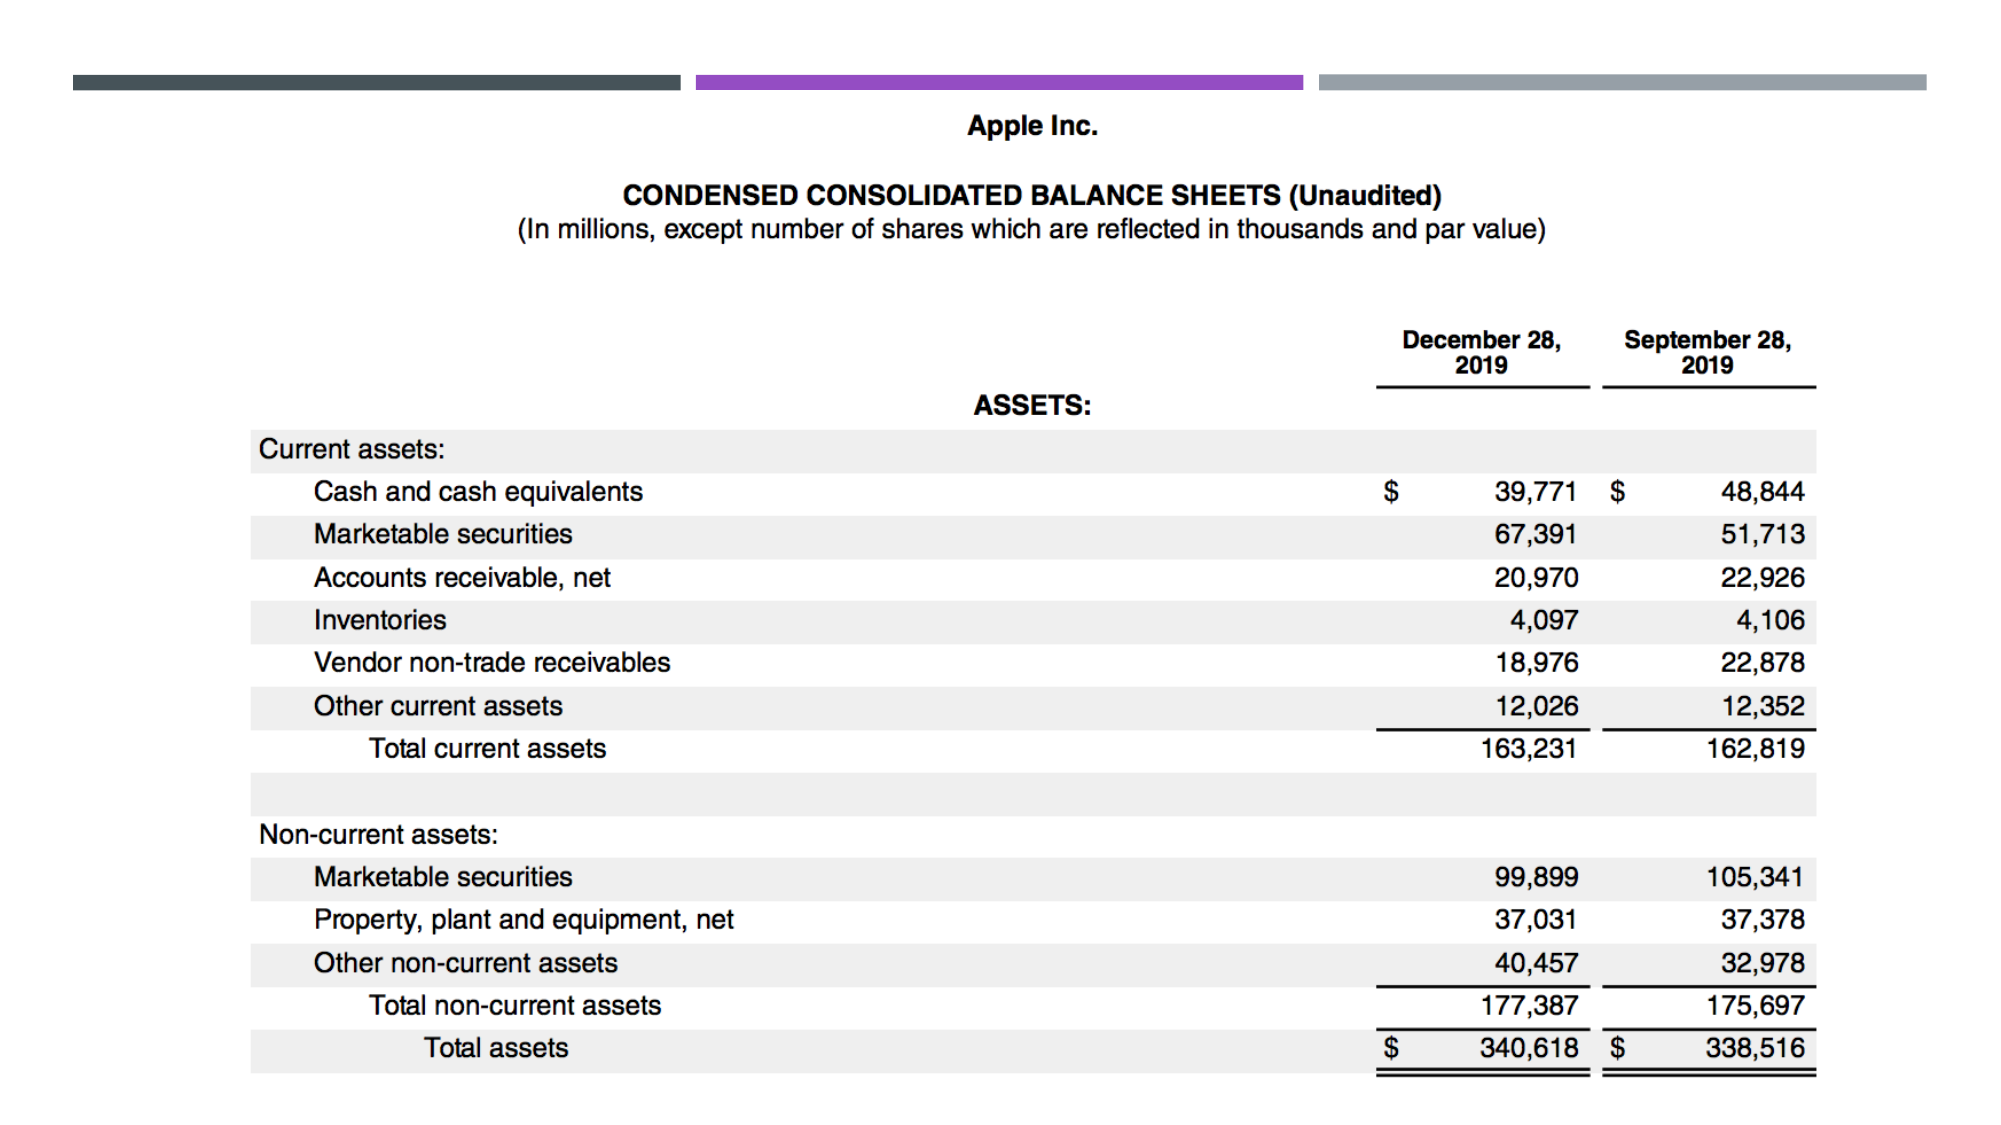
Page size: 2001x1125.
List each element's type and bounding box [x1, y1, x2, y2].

picture [212, 103, 1837, 1095]
